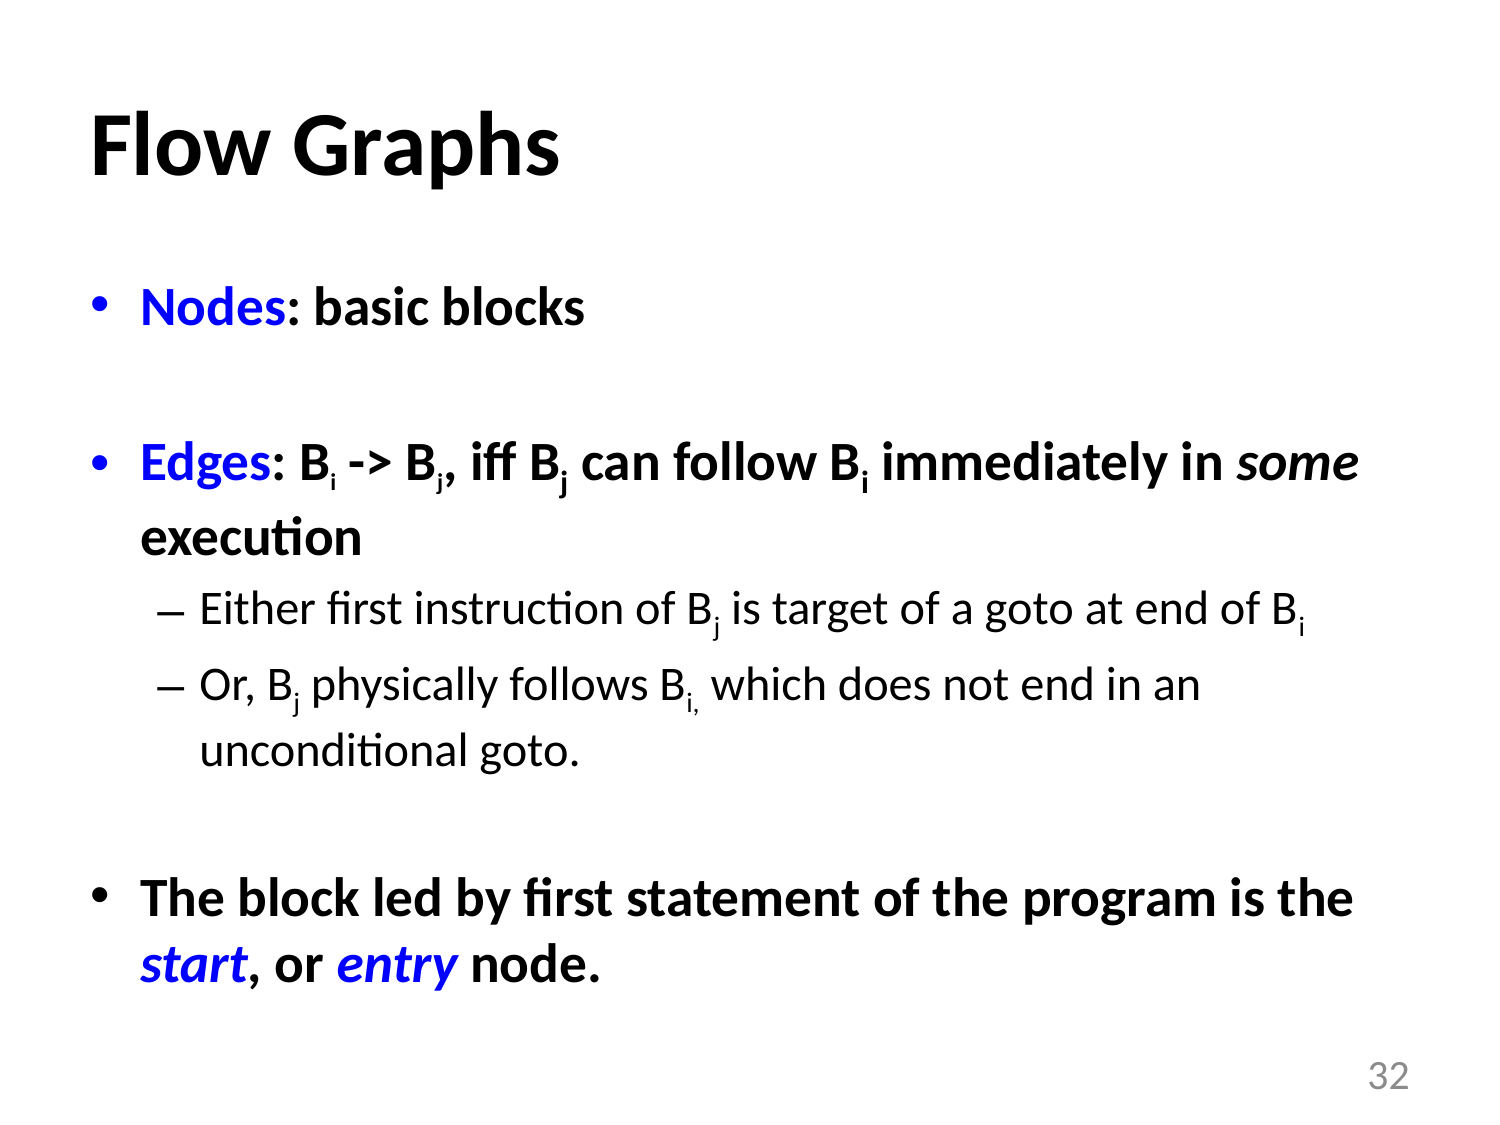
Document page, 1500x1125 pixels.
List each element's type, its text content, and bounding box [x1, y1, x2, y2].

list Nodes: basic blocks Edges: Bi -> Bj, iff Bj can follow Bi immediately in some execution Either first instruction of Bj is target of a goto at end of Bi Or, Bj physically follows Bi, which does not end in an unconditional goto. The block led by first statement of the program is the start, or entry node. [75, 262, 1425, 1005]
title Flow Graphs [75, 45, 1425, 233]
slide_number 32 [1074, 1042, 1425, 1103]
